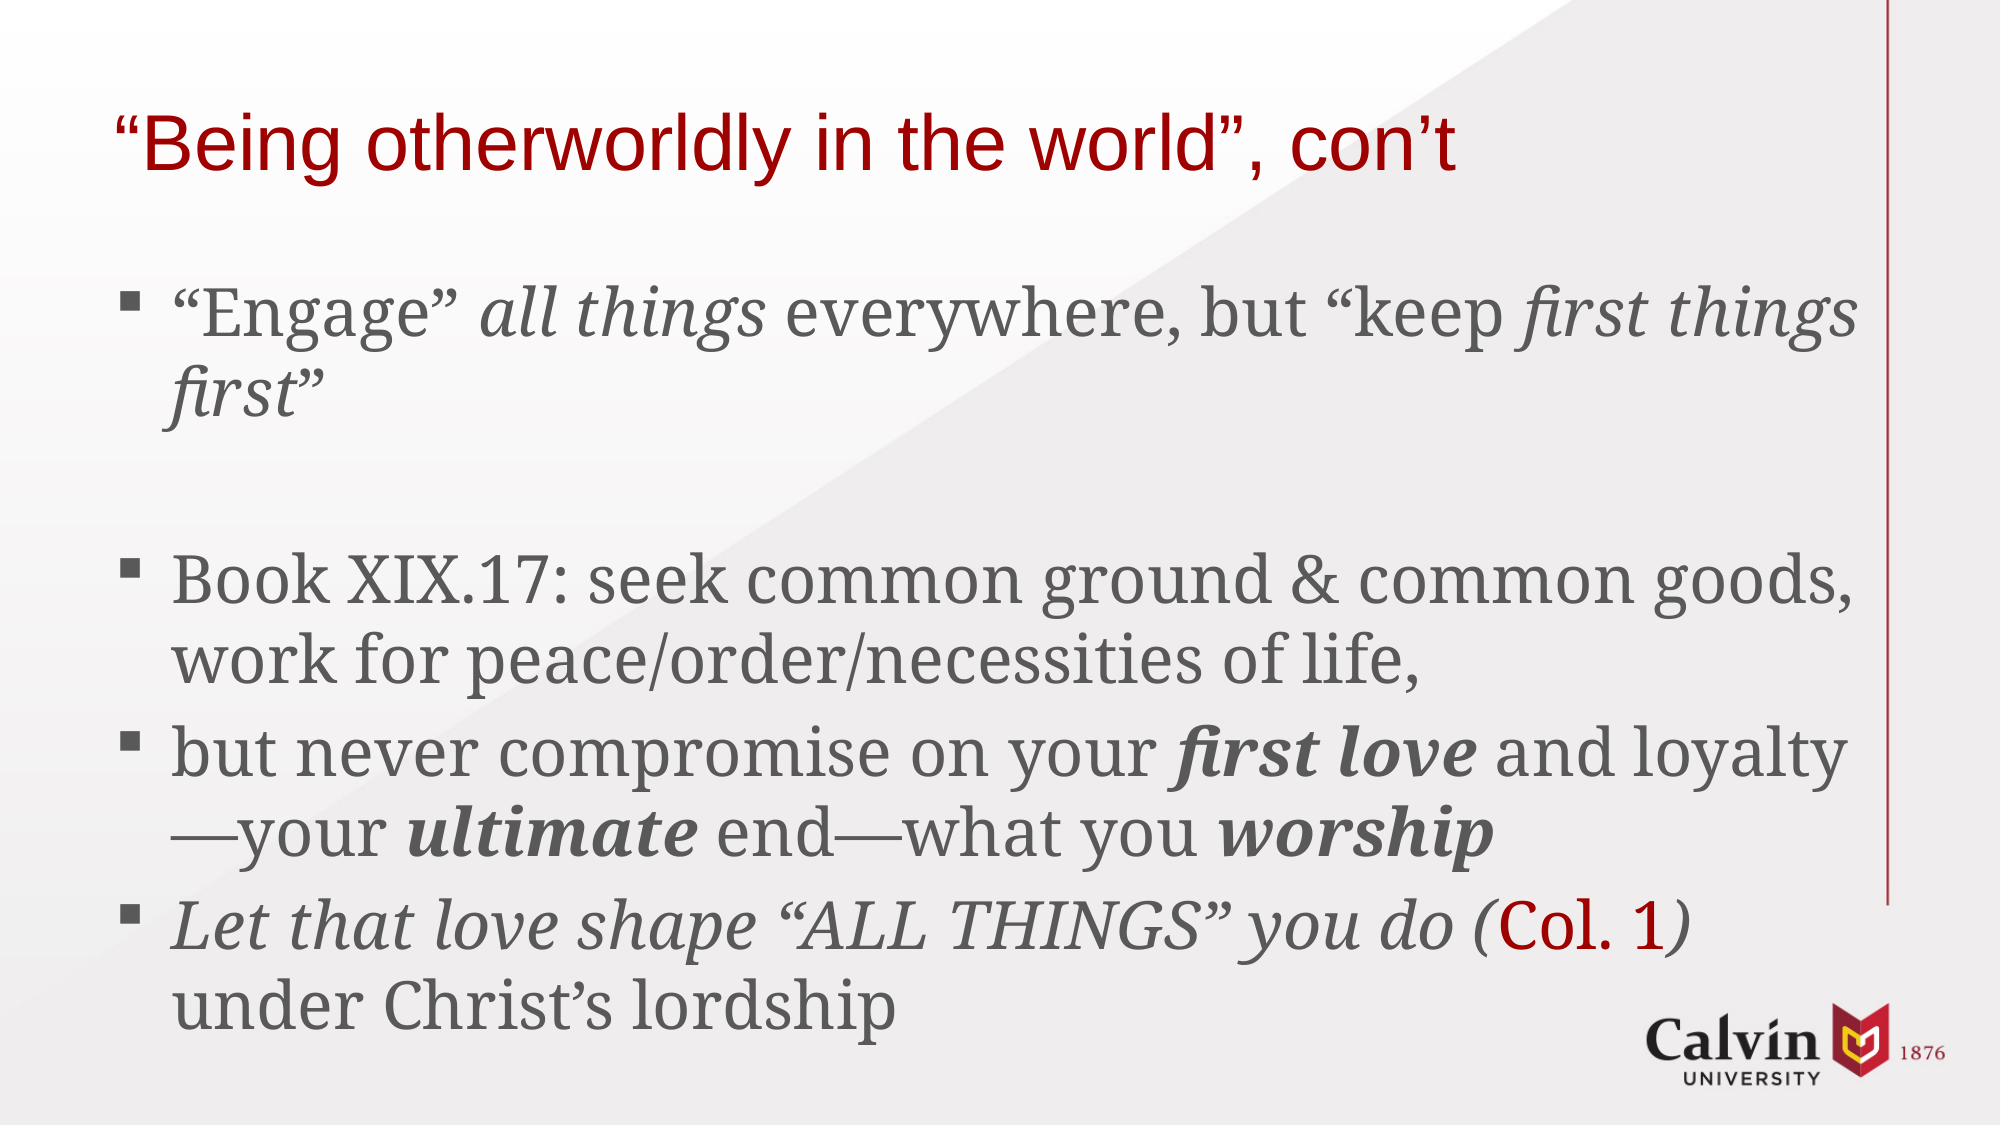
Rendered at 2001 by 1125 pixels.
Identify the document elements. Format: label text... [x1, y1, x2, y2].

title “Being otherworldly in the world”, con’t [99, 45, 1900, 233]
list “Engage” all things everywhere, but “keep first things first” Book XIX.17: seek common ground & common goods, work for peace/order/necessities of life, but never compromise on your first love and loyalty—your ultimate end—what you worship Let that love shape “ALL THINGS” you do (Col. 1) under Christ’s lordship [99, 262, 1900, 1005]
picture [0, 0, 2001, 1125]
